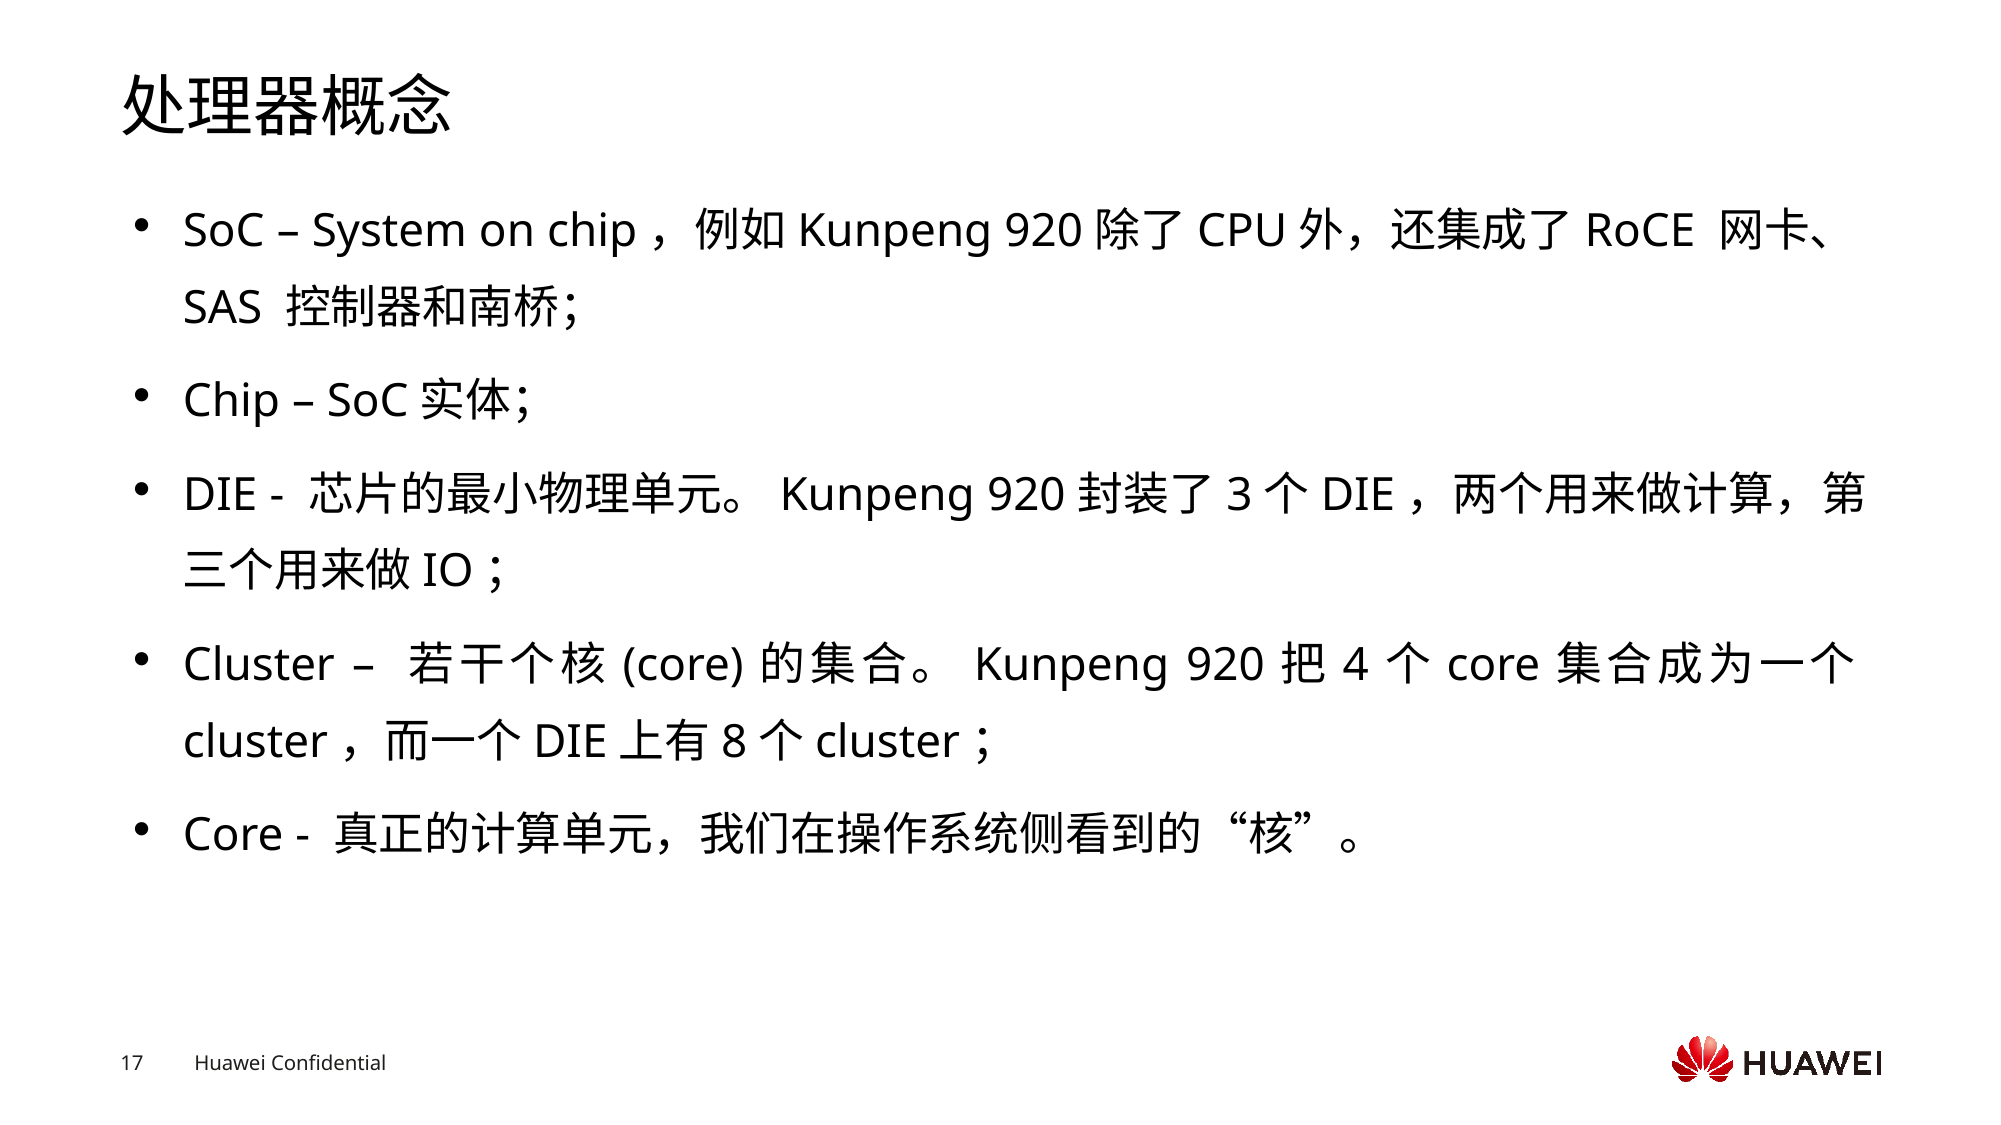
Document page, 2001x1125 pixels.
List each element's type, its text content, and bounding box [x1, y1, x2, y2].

list SoC – System on chip，例如Kunpeng 920除了CPU外，还集成了RoCE 网卡、SAS 控制器和南桥； Chip – SoC实体； DIE - 芯片的最小物理单元。Kunpeng 920封装了3个DIE，两个用来做计算，第三个用来做IO； Cluster – 若干个核(core)的集合。Kunpeng 920把4个core集合成为一个cluster，而一个DIE上有8个cluster； Core - 真正的计算单元，我们在操作系统侧看到的“核”。 [119, 171, 1881, 973]
picture [1672, 1036, 1881, 1082]
title 处理器概念 [120, 73, 1880, 154]
